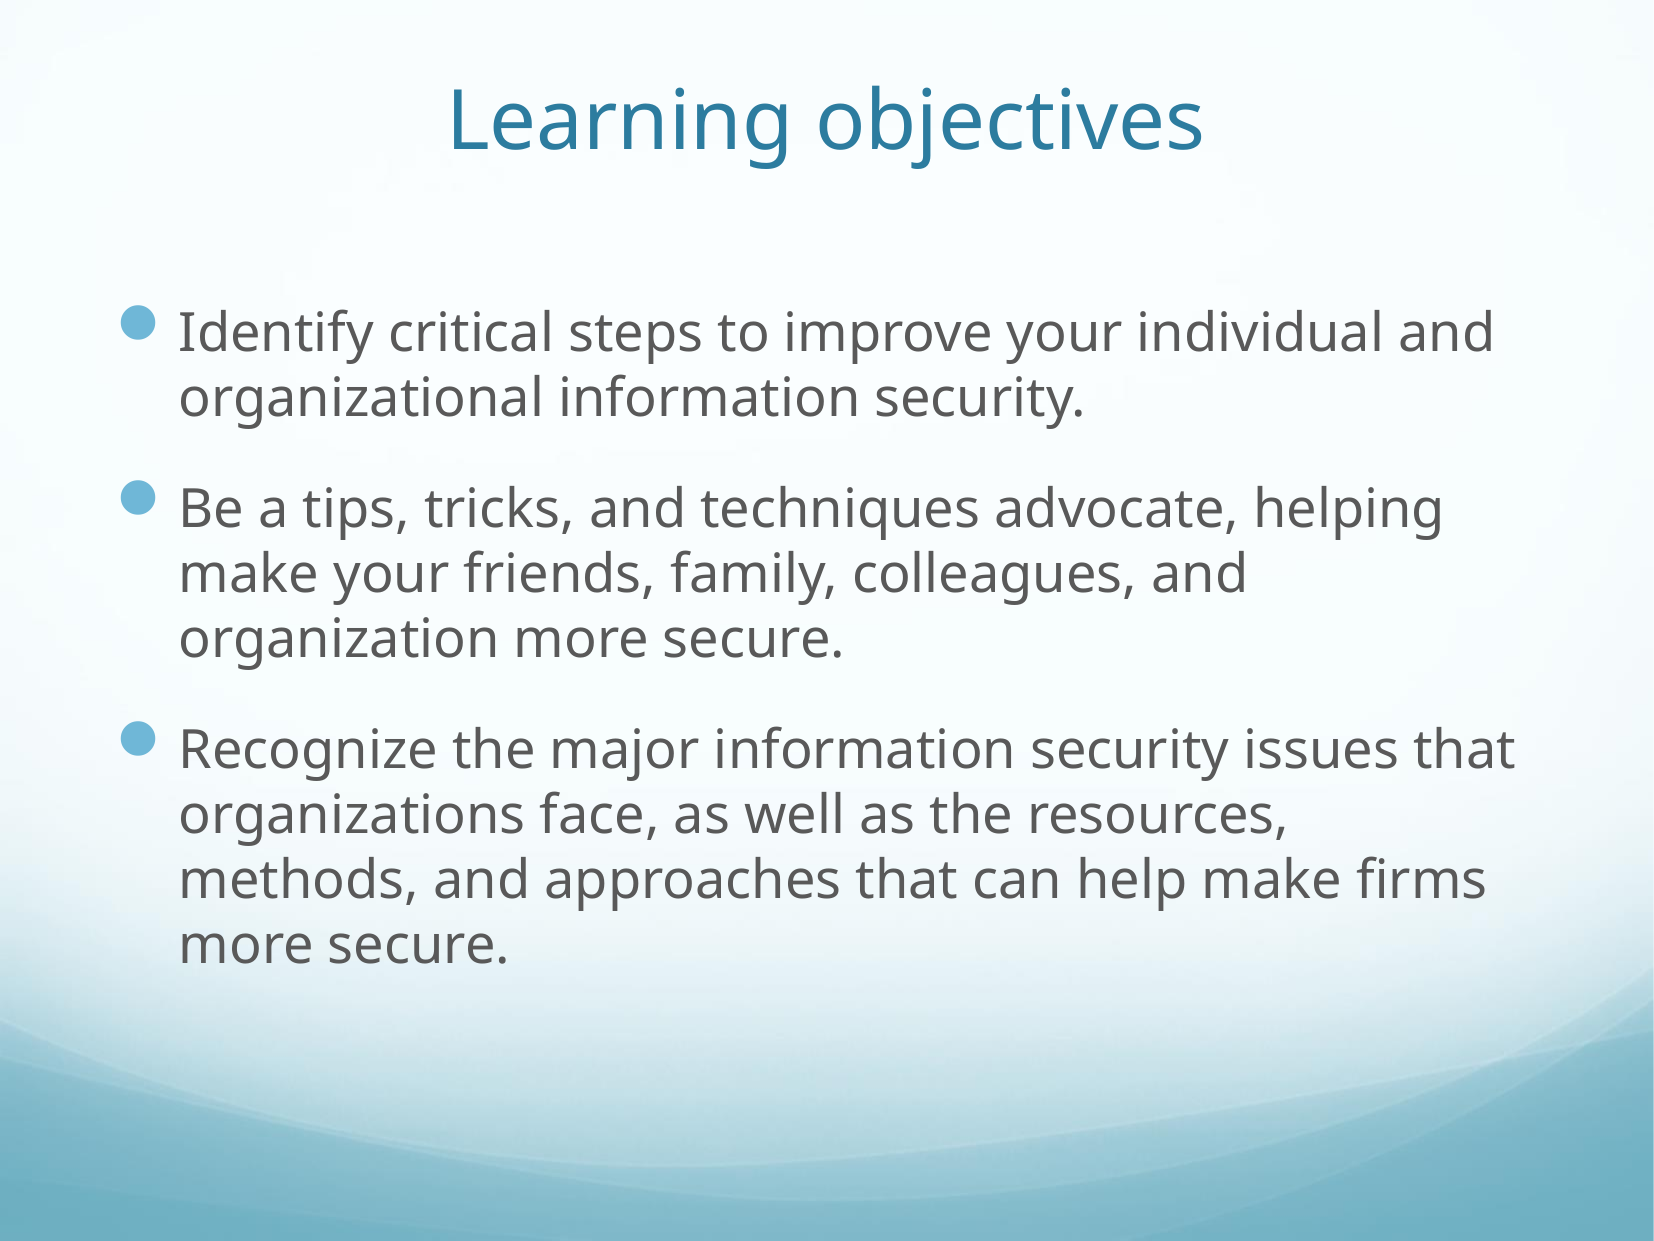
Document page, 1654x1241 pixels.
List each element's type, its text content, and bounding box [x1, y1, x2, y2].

picture [0, 0, 1654, 1241]
title Learning objectives [99, 0, 1554, 175]
list Identify critical steps to improve your individual and organizational information security. Be a tips, tricks, and techniques advocate, helping make your friends, family, colleagues, and organization more secure. Recognize the major information security issues that organizations face, as well as the resources, methods, and approaches that can help make firms more secure. [99, 289, 1554, 1075]
